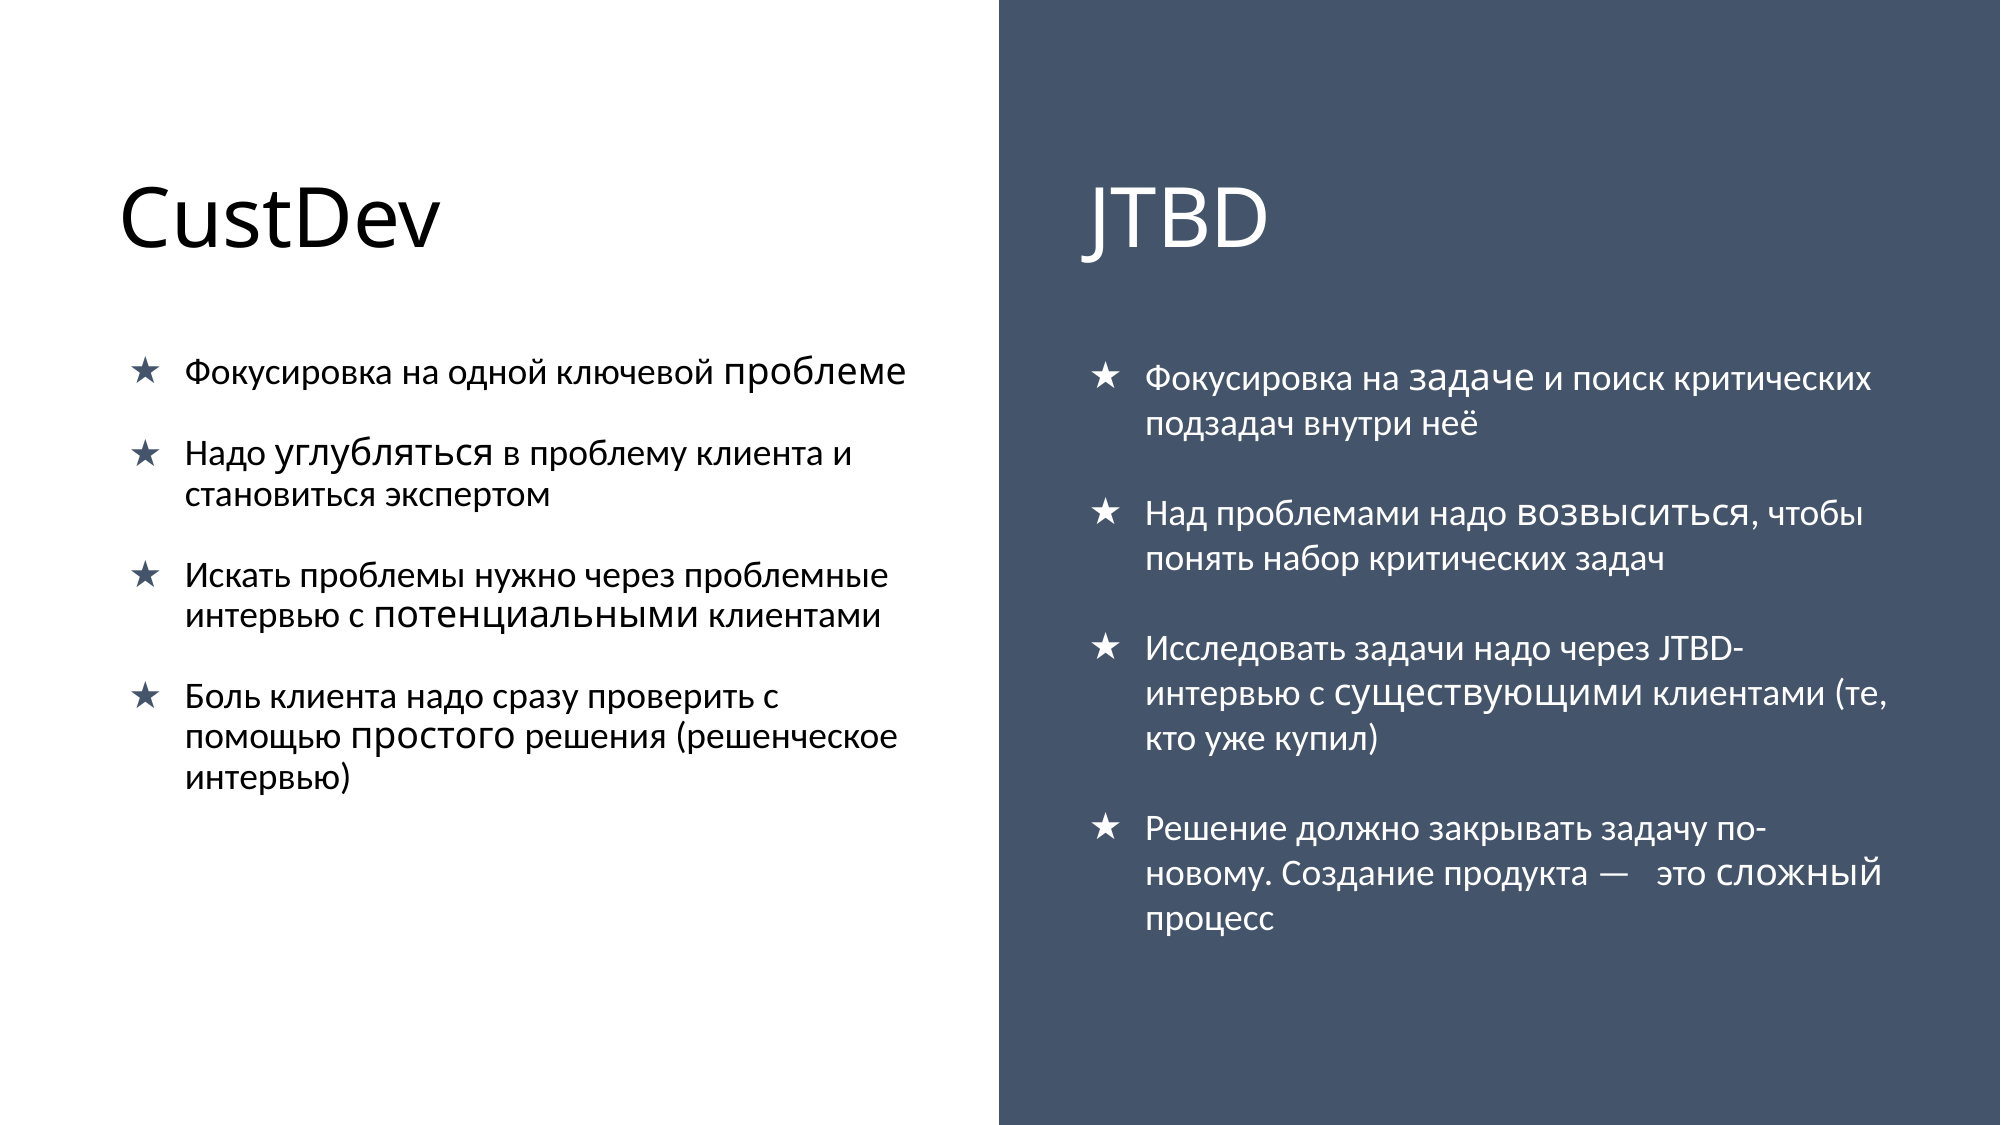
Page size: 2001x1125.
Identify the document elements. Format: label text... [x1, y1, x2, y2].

list Фокусировка на задаче и поиск критических подзадач внутри неё Над проблемами надо возвыситься, чтобы понять набор критических задач Исследовать задачи надо через JTBD-интервью с существующими клиентами (те, кто уже купил) Решение должно закрывать задачу по-новому. Создание продукта — это сложный процесс [1055, 345, 1906, 994]
text_box JTBD [1073, 160, 1405, 281]
list Фокусировка на одной ключевой проблеме Надо углубляться в проблему клиента и становиться экспертом Искать проблемы нужно через проблемные интервью с потенциальными клиентами Боль клиента надо сразу проверить с помощью простого решения (решенческое интервью) [94, 345, 927, 994]
text_box CustDev [103, 160, 561, 281]
text_box [999, 0, 2000, 1125]
